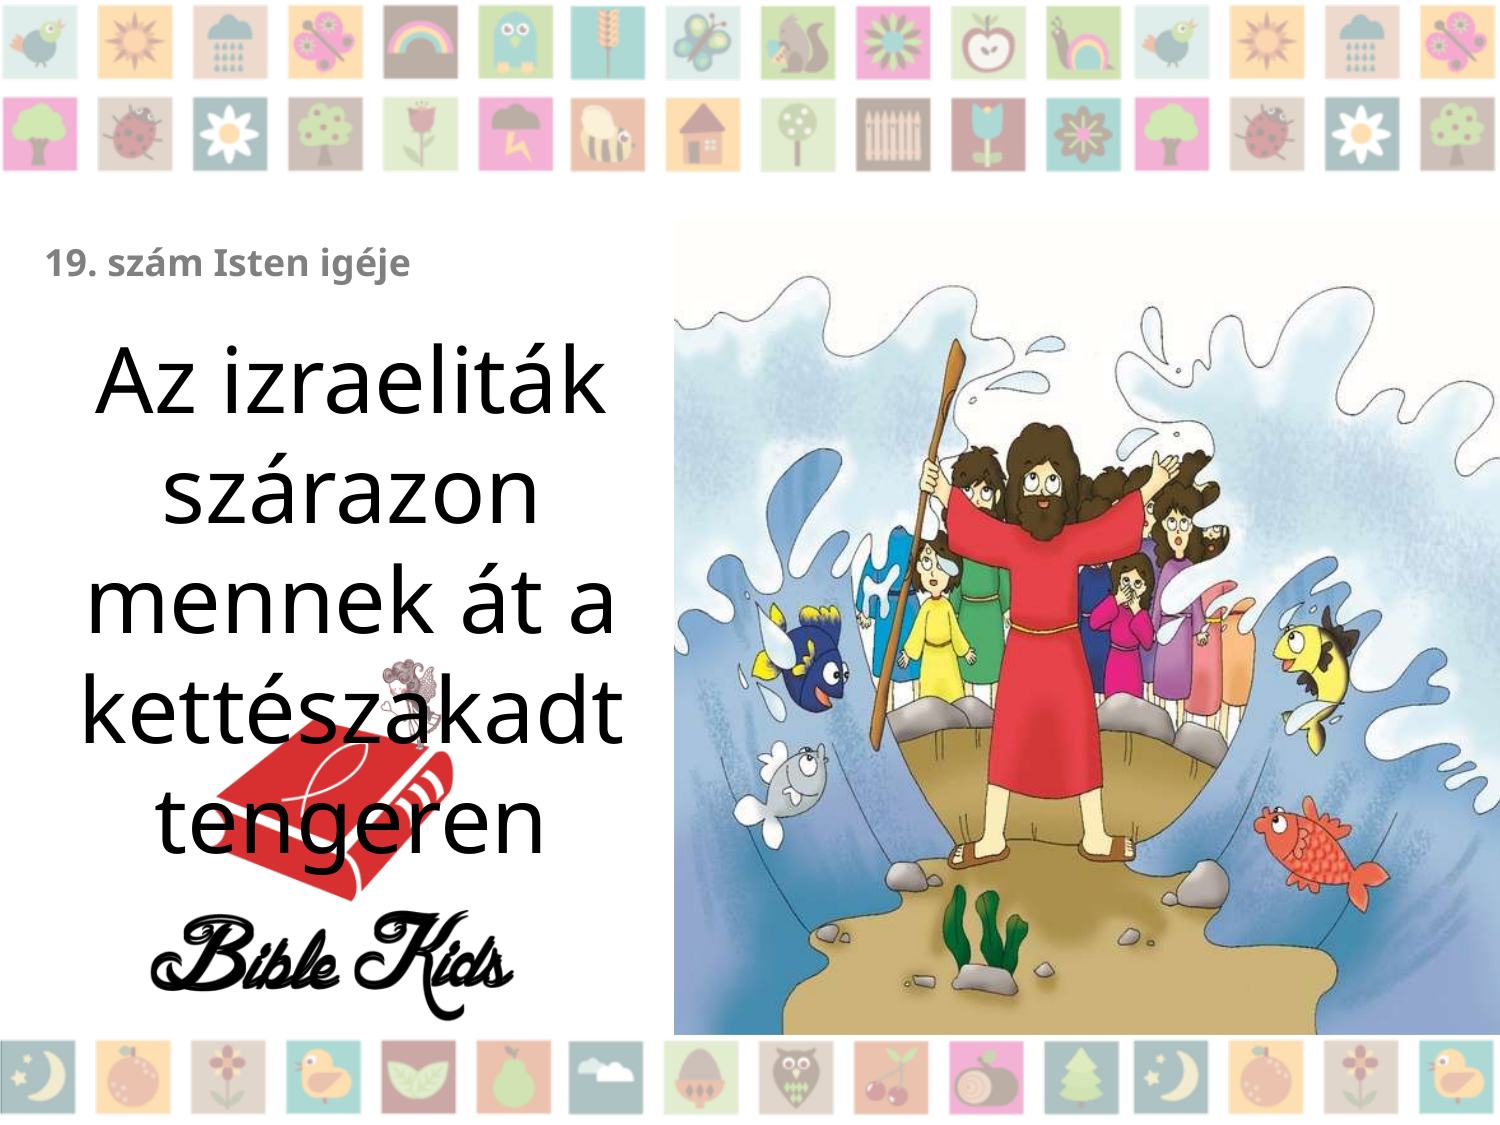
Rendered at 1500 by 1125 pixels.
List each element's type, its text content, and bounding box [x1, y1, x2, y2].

picture [125, 621, 552, 1050]
picture [674, 219, 1500, 1028]
text_box 19. szám Isten igéje [29, 231, 514, 292]
text_box Az izraeliták szárazon mennek át a kettészakadt tengeren [29, 314, 668, 879]
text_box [0, 3, 1500, 181]
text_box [0, 1028, 1500, 1118]
